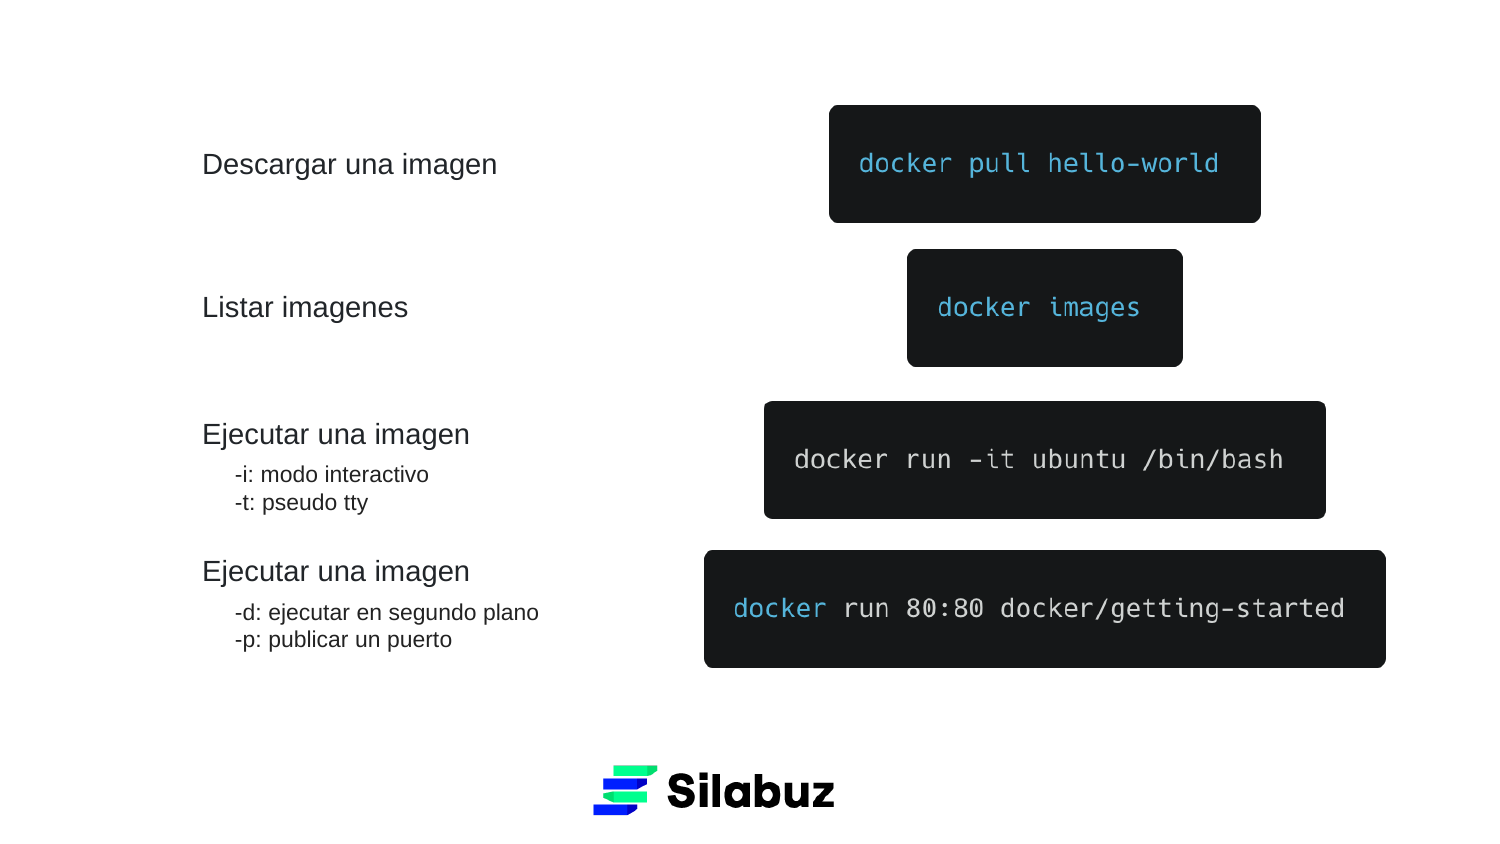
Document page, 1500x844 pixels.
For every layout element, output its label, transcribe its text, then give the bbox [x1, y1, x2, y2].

text_box Listar imagenes [187, 273, 697, 339]
text_box -d: ejecutar en segundo plano -p: publicar un puerto [219, 582, 593, 668]
picture [590, 0, 1491, 836]
text_box Ejecutar una imagen [187, 400, 653, 466]
text_box Descargar una imagen [187, 130, 697, 195]
text_box Ejecutar una imagen [187, 537, 593, 603]
text_box -i: modo interactivo -t: pseudo tty [219, 444, 597, 530]
